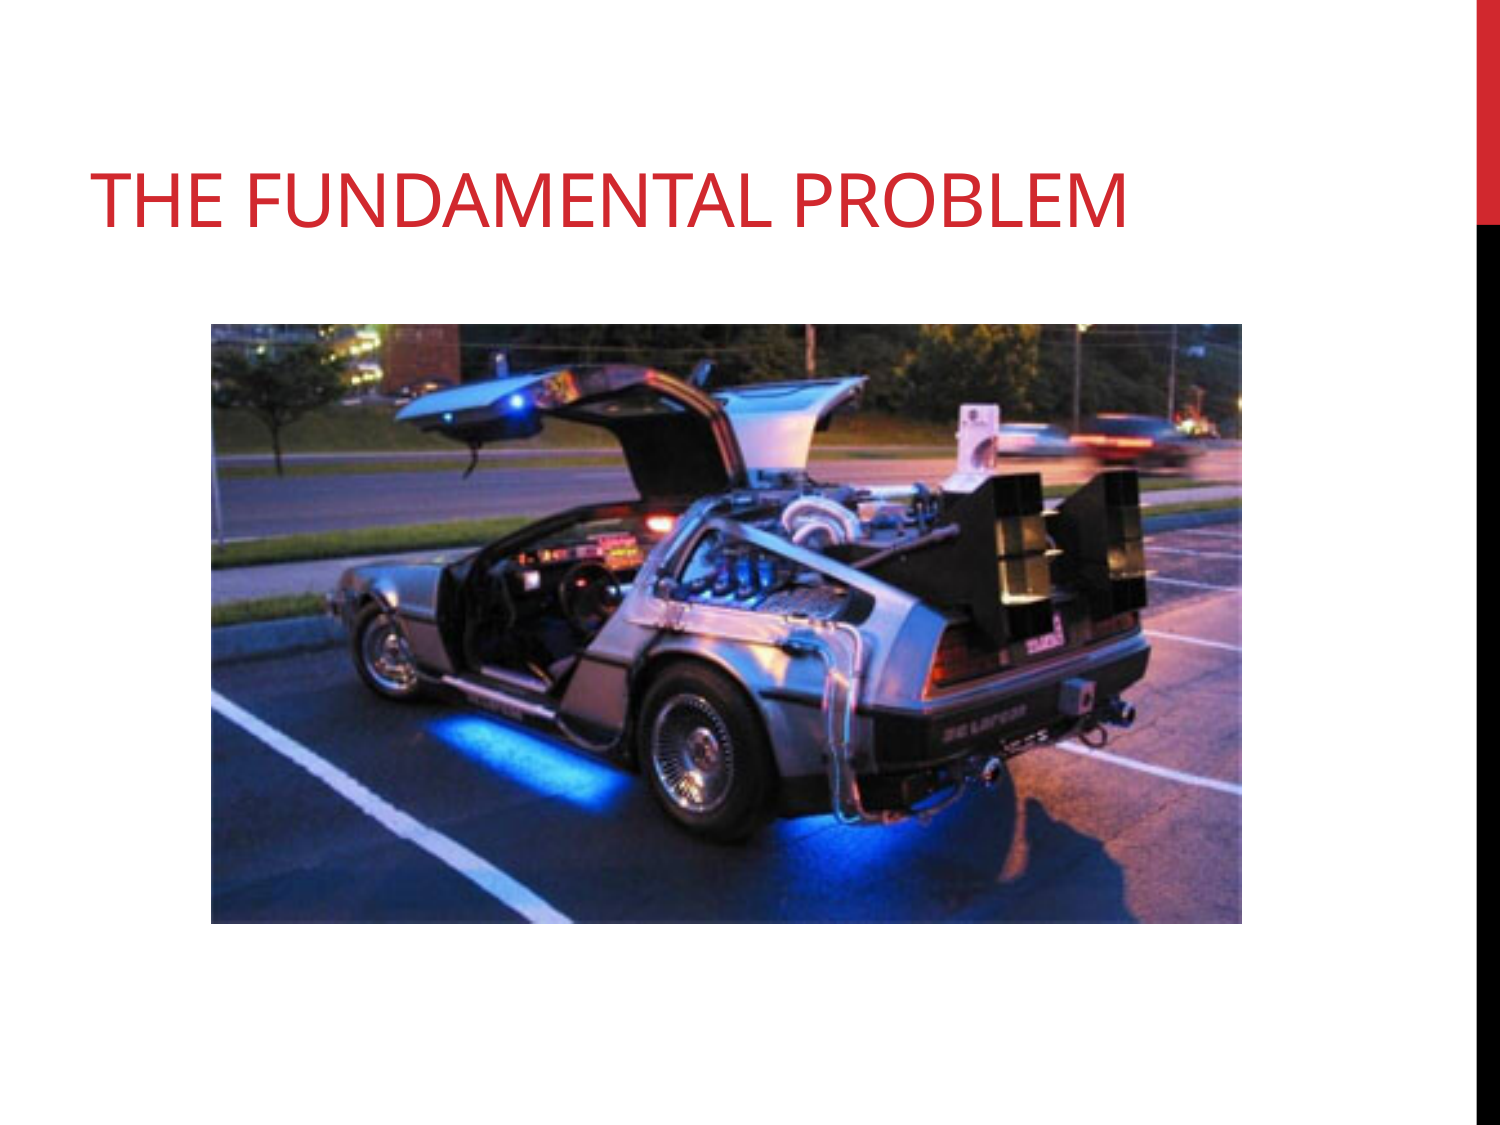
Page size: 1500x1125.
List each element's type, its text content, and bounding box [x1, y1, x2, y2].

title The Fundamental Problem [75, 25, 1464, 250]
picture [210, 323, 1242, 925]
